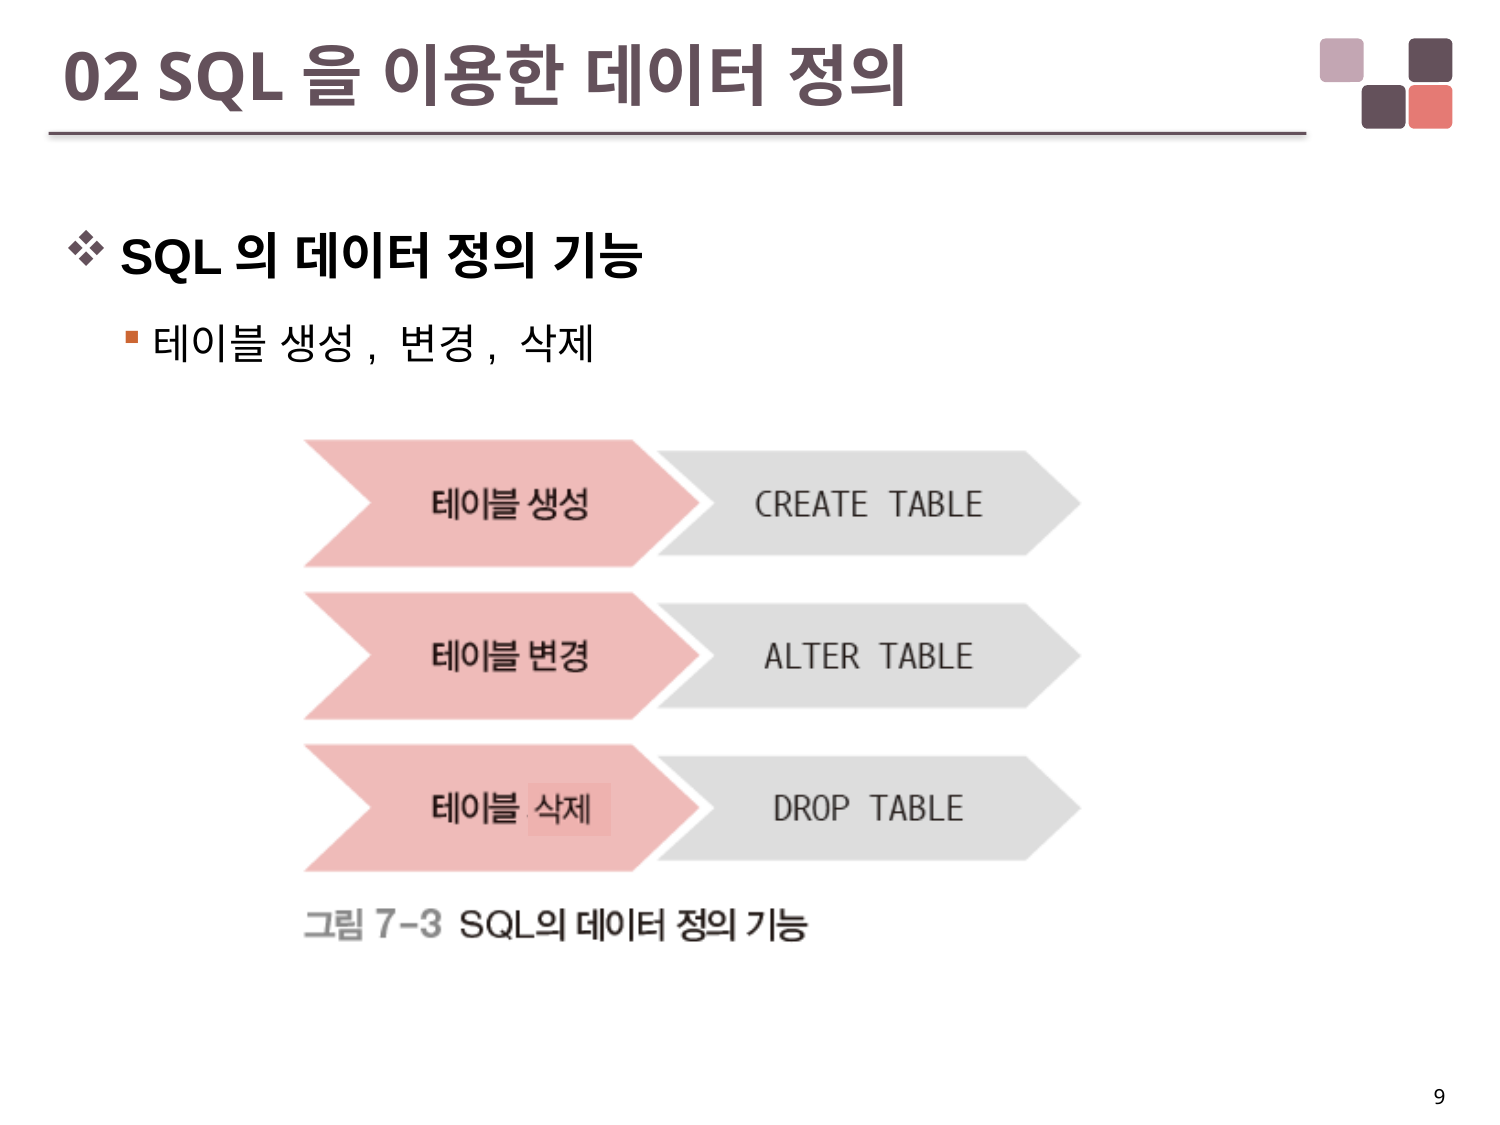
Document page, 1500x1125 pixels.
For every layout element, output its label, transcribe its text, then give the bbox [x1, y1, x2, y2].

title 02 SQL을 이용한 데이터 정의 [48, 25, 1459, 123]
picture [262, 407, 1124, 962]
list SQL의 데이터 정의 기능 테이블 생성, 변경, 삭제 [48, 187, 1452, 1097]
